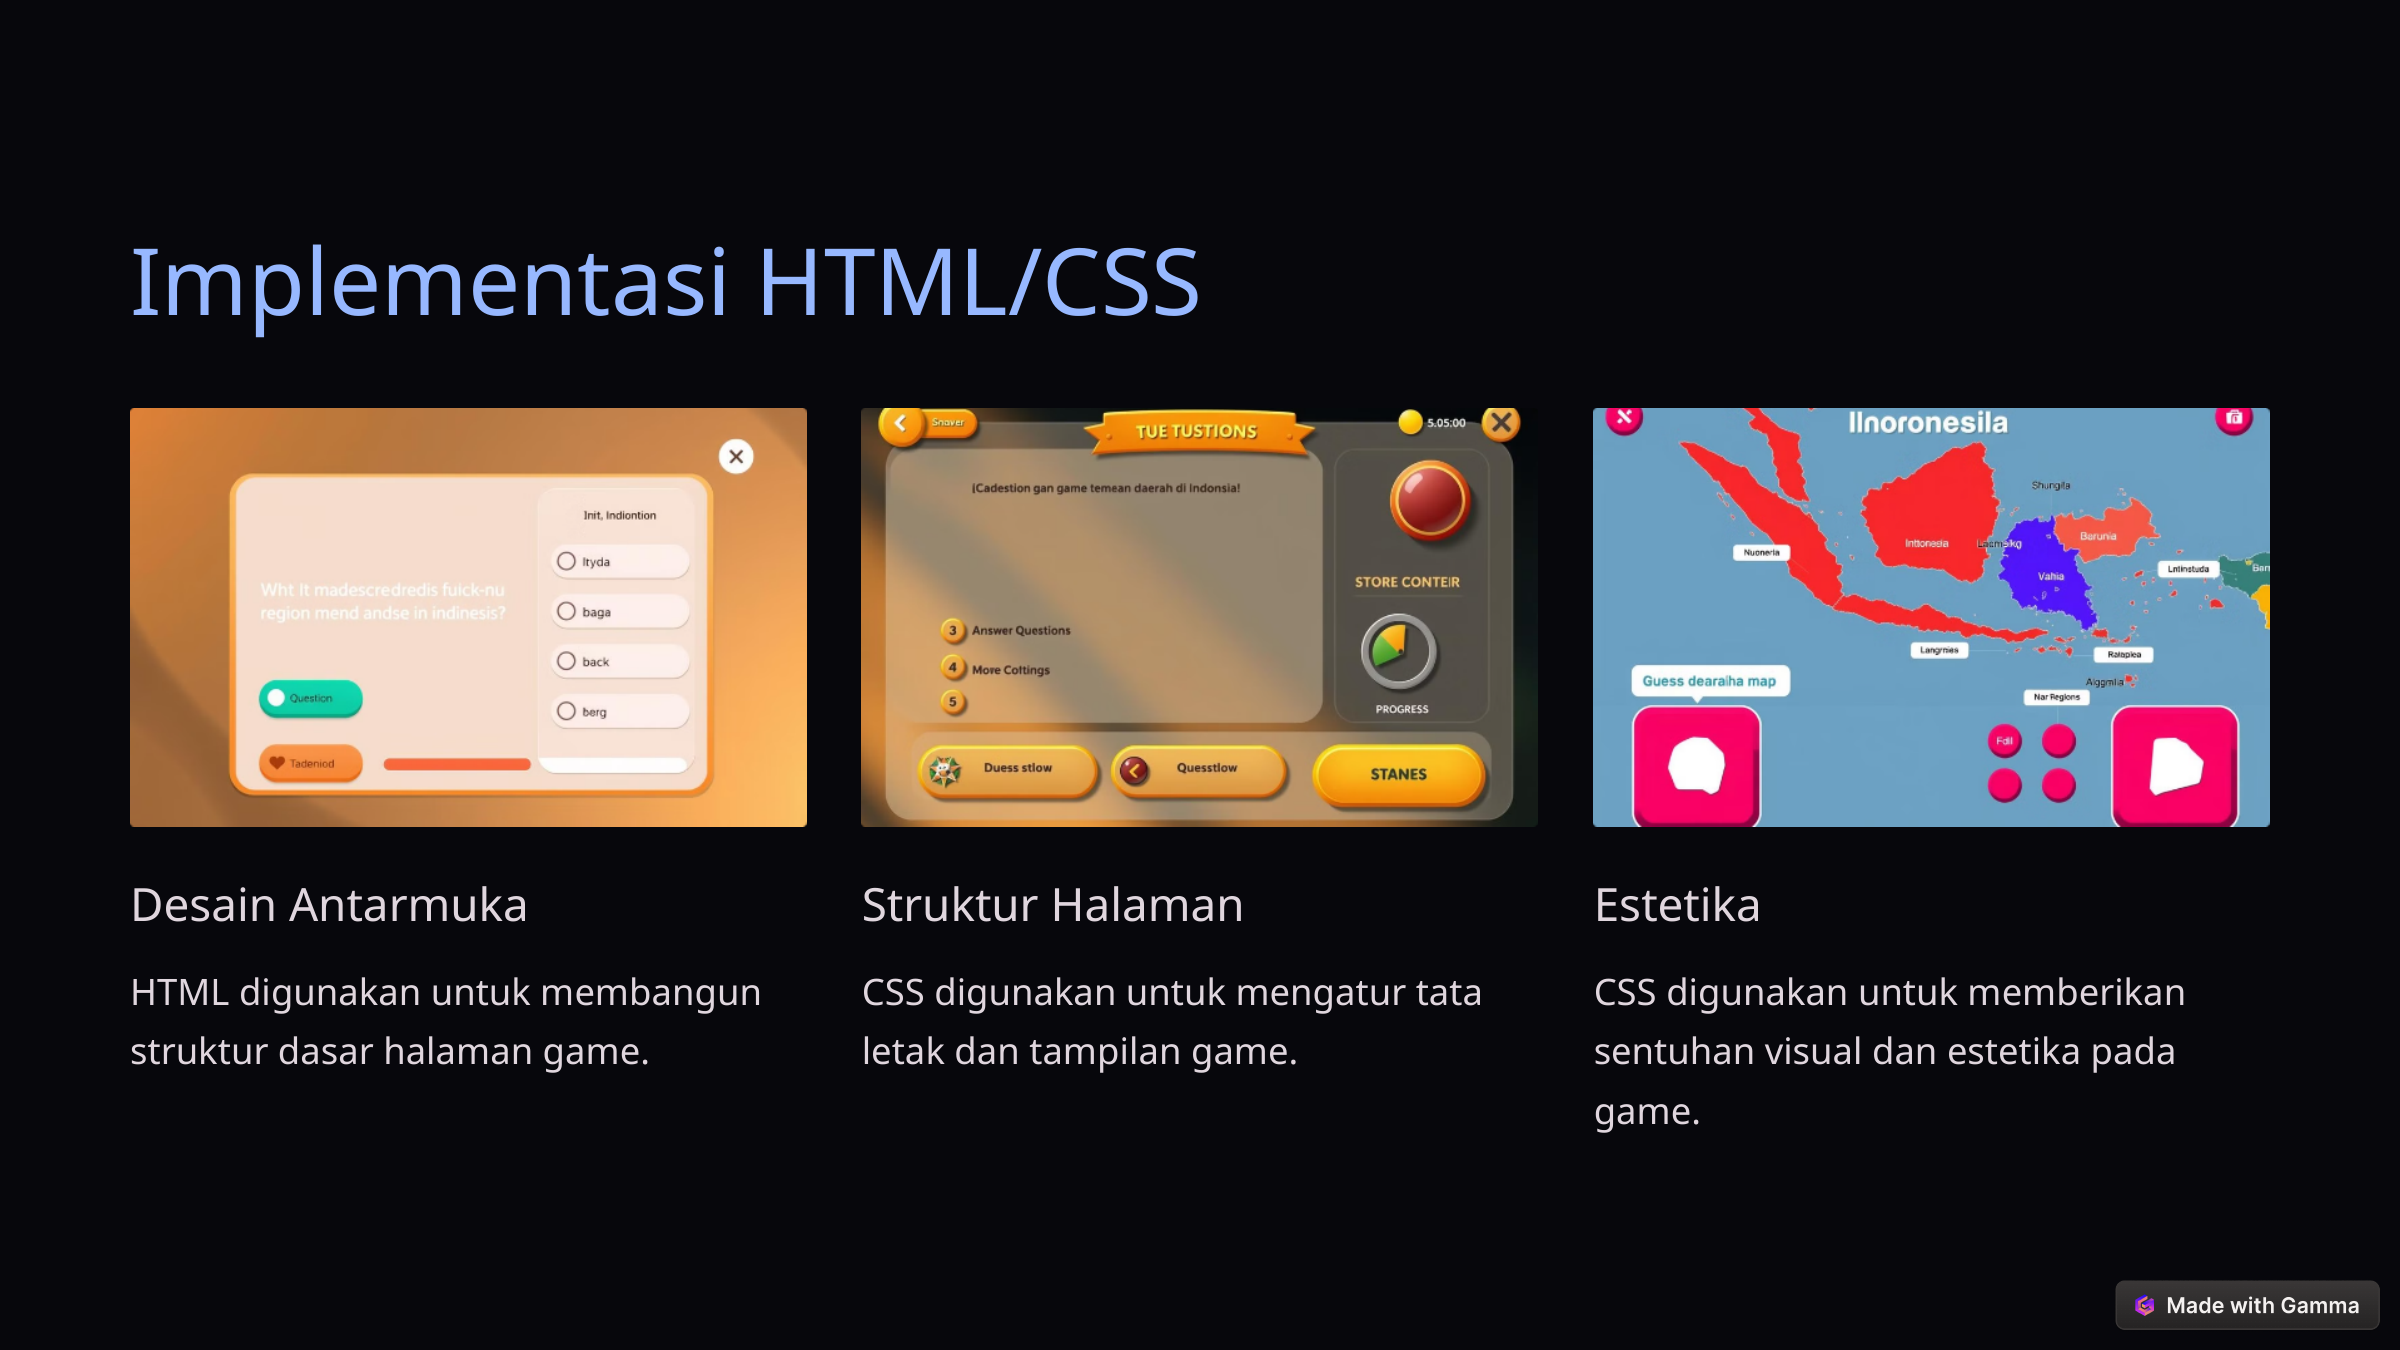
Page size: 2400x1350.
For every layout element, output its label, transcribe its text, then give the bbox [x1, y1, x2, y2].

text_box HTML digunakan untuk membangun struktur dasar halaman game. [130, 953, 807, 1073]
text_box Implementasi HTML/CSS [130, 217, 1306, 335]
text_box CSS digunakan untuk mengatur tata letak dan tampilan game. [861, 953, 1538, 1073]
picture [2106, 1271, 2389, 1339]
picture [1593, 408, 2270, 827]
text_box Estetika [1593, 872, 2059, 931]
text_box CSS digunakan untuk memberikan sentuhan visual dan estetika pada game. [1593, 953, 2270, 1132]
text_box Desain Antarmuka [130, 872, 596, 931]
picture [861, 408, 1538, 827]
text_box Struktur Halaman [861, 872, 1327, 931]
picture [130, 408, 807, 827]
